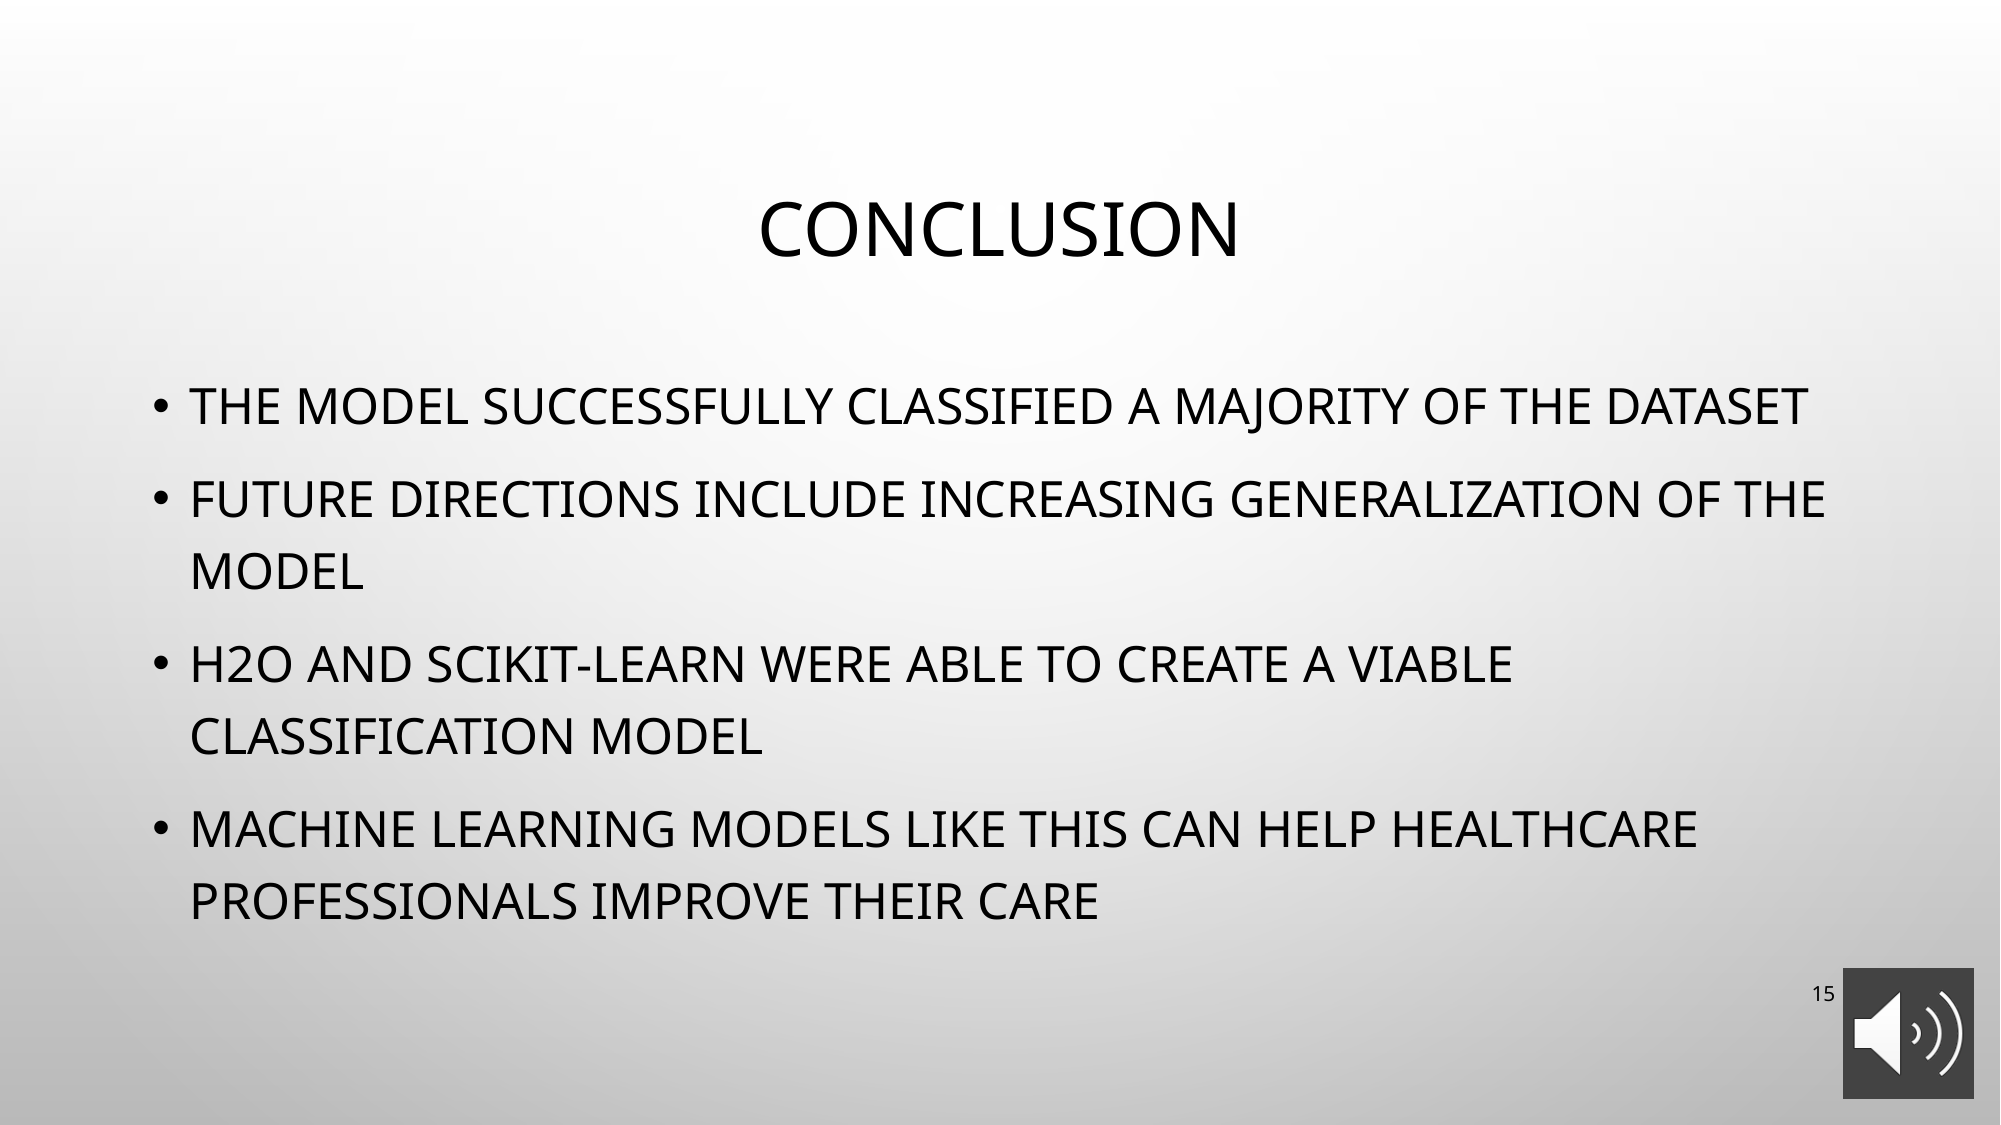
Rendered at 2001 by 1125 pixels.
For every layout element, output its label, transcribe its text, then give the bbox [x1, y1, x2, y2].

list The model successfully classified a majority of the dataset Future directions include increasing generalization of the model H2o and scikit-learn were able to create a viable classification model Machine learning models like this can help healthcare professionals improve their care [137, 274, 1863, 989]
title Conclusion [149, 101, 1851, 274]
slide_number 15 [1724, 965, 1842, 1025]
picture [0, 0, 2000, 1125]
